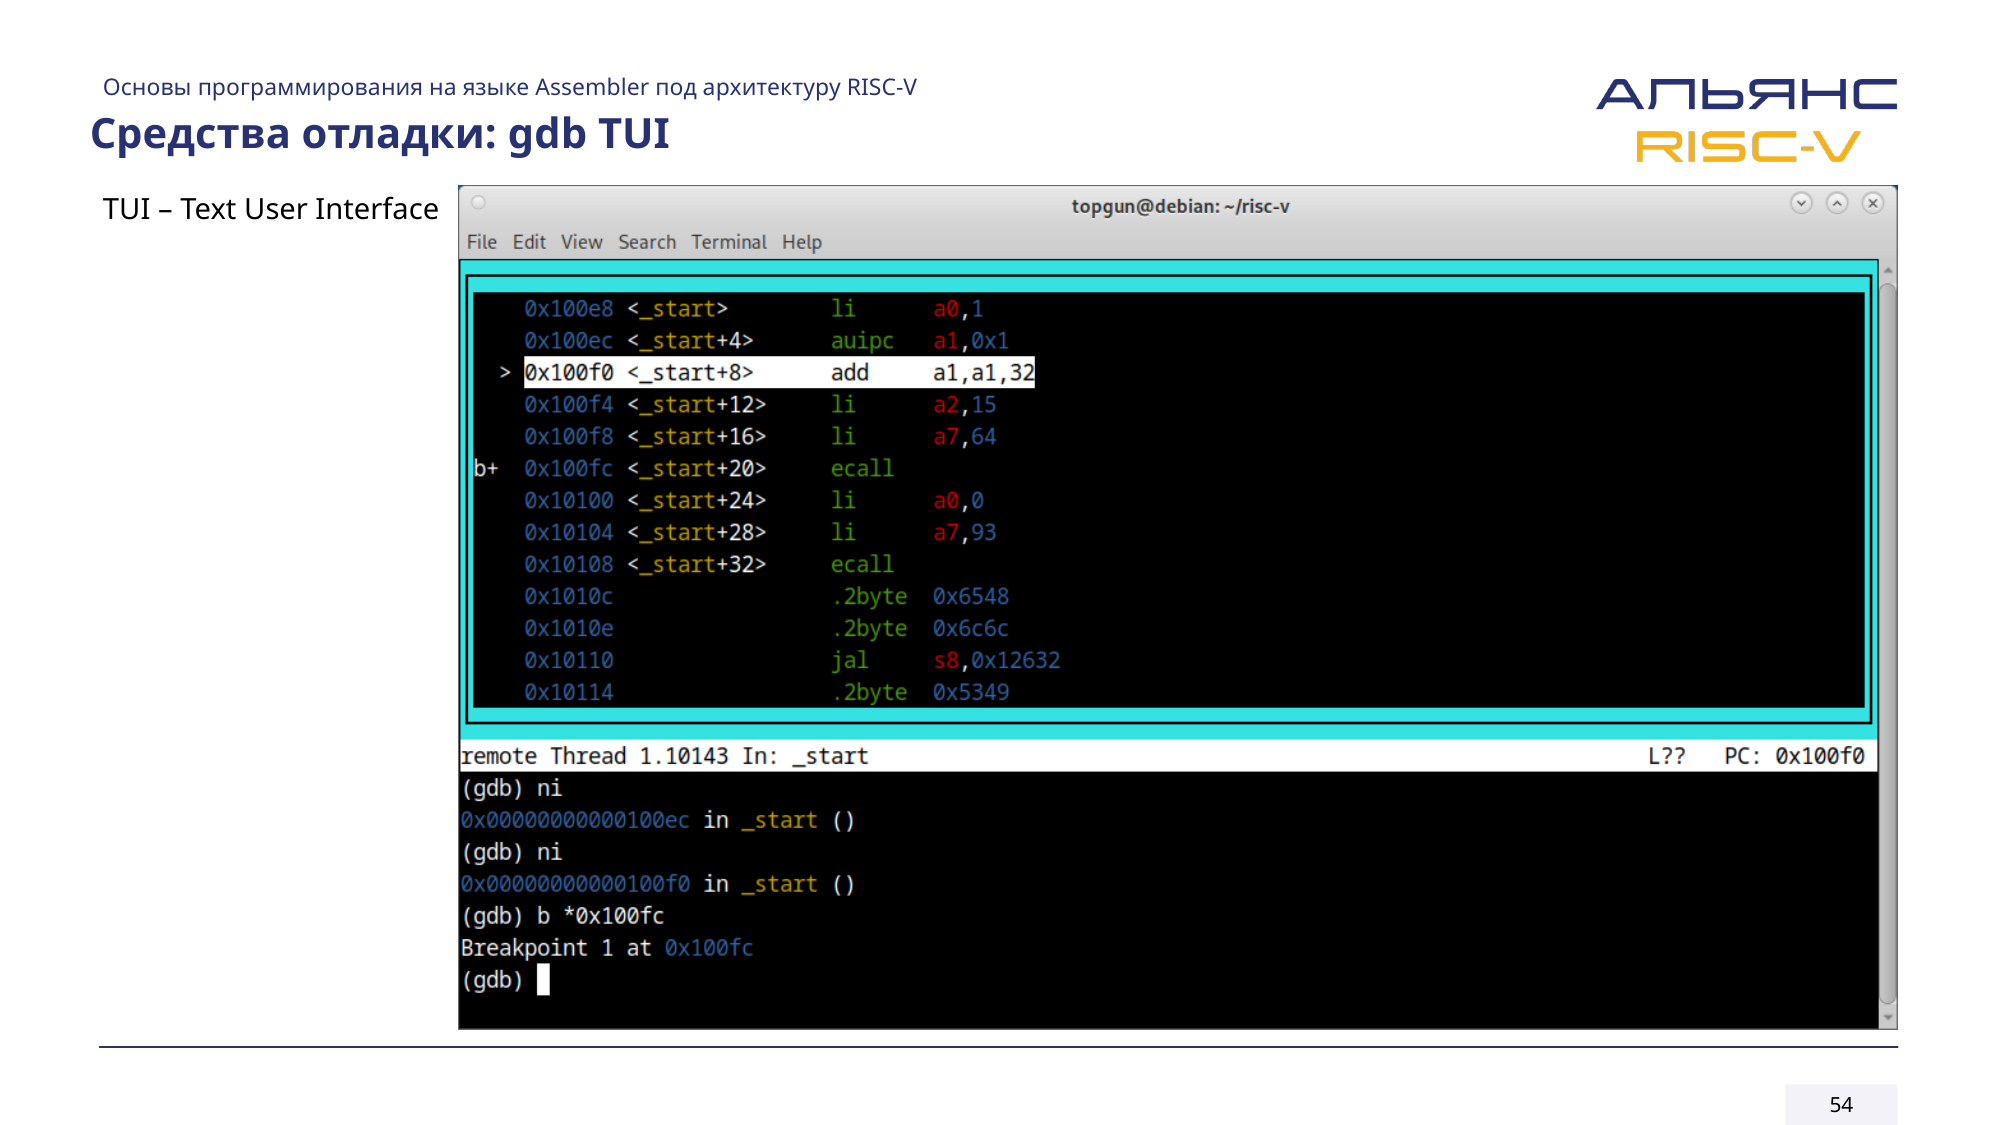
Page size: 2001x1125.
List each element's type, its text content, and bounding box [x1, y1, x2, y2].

text_box 54 [1785, 1084, 1898, 1125]
text_box TUI – Text User Interface [88, 182, 1596, 233]
text_box Основы программирования на языке Assembler под архитектуру RISC-V [88, 65, 1624, 108]
text_box Средства отладки: gdb TUI [75, 99, 685, 165]
picture [1595, 79, 1898, 162]
picture [458, 185, 1898, 1030]
